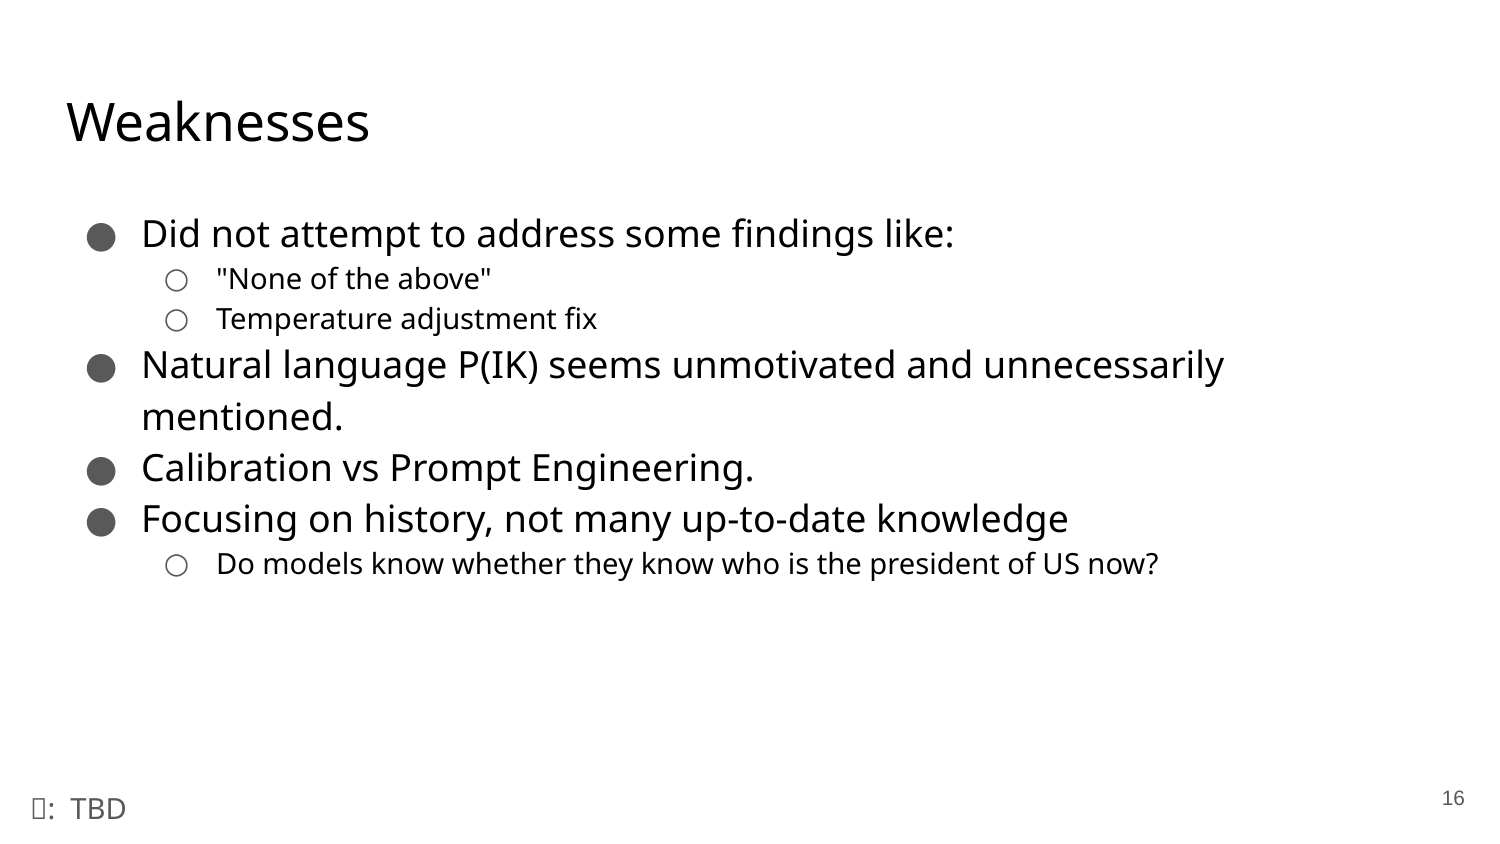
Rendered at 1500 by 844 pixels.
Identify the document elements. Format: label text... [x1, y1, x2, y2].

list 🔎: TBD [15, 770, 533, 844]
slide_number 16 [1389, 764, 1480, 830]
list Did not attempt to address some findings like: "None of the above" Temperature adjustment fix Natural language P(IK) seems unmotivated and unnecessarily mentioned. Calibration vs Prompt Engineering. Focusing on history, not many up-to-date knowledge Do models know whether they know who is the president of US now? [51, 189, 1449, 750]
title Weaknesses [51, 72, 1449, 167]
